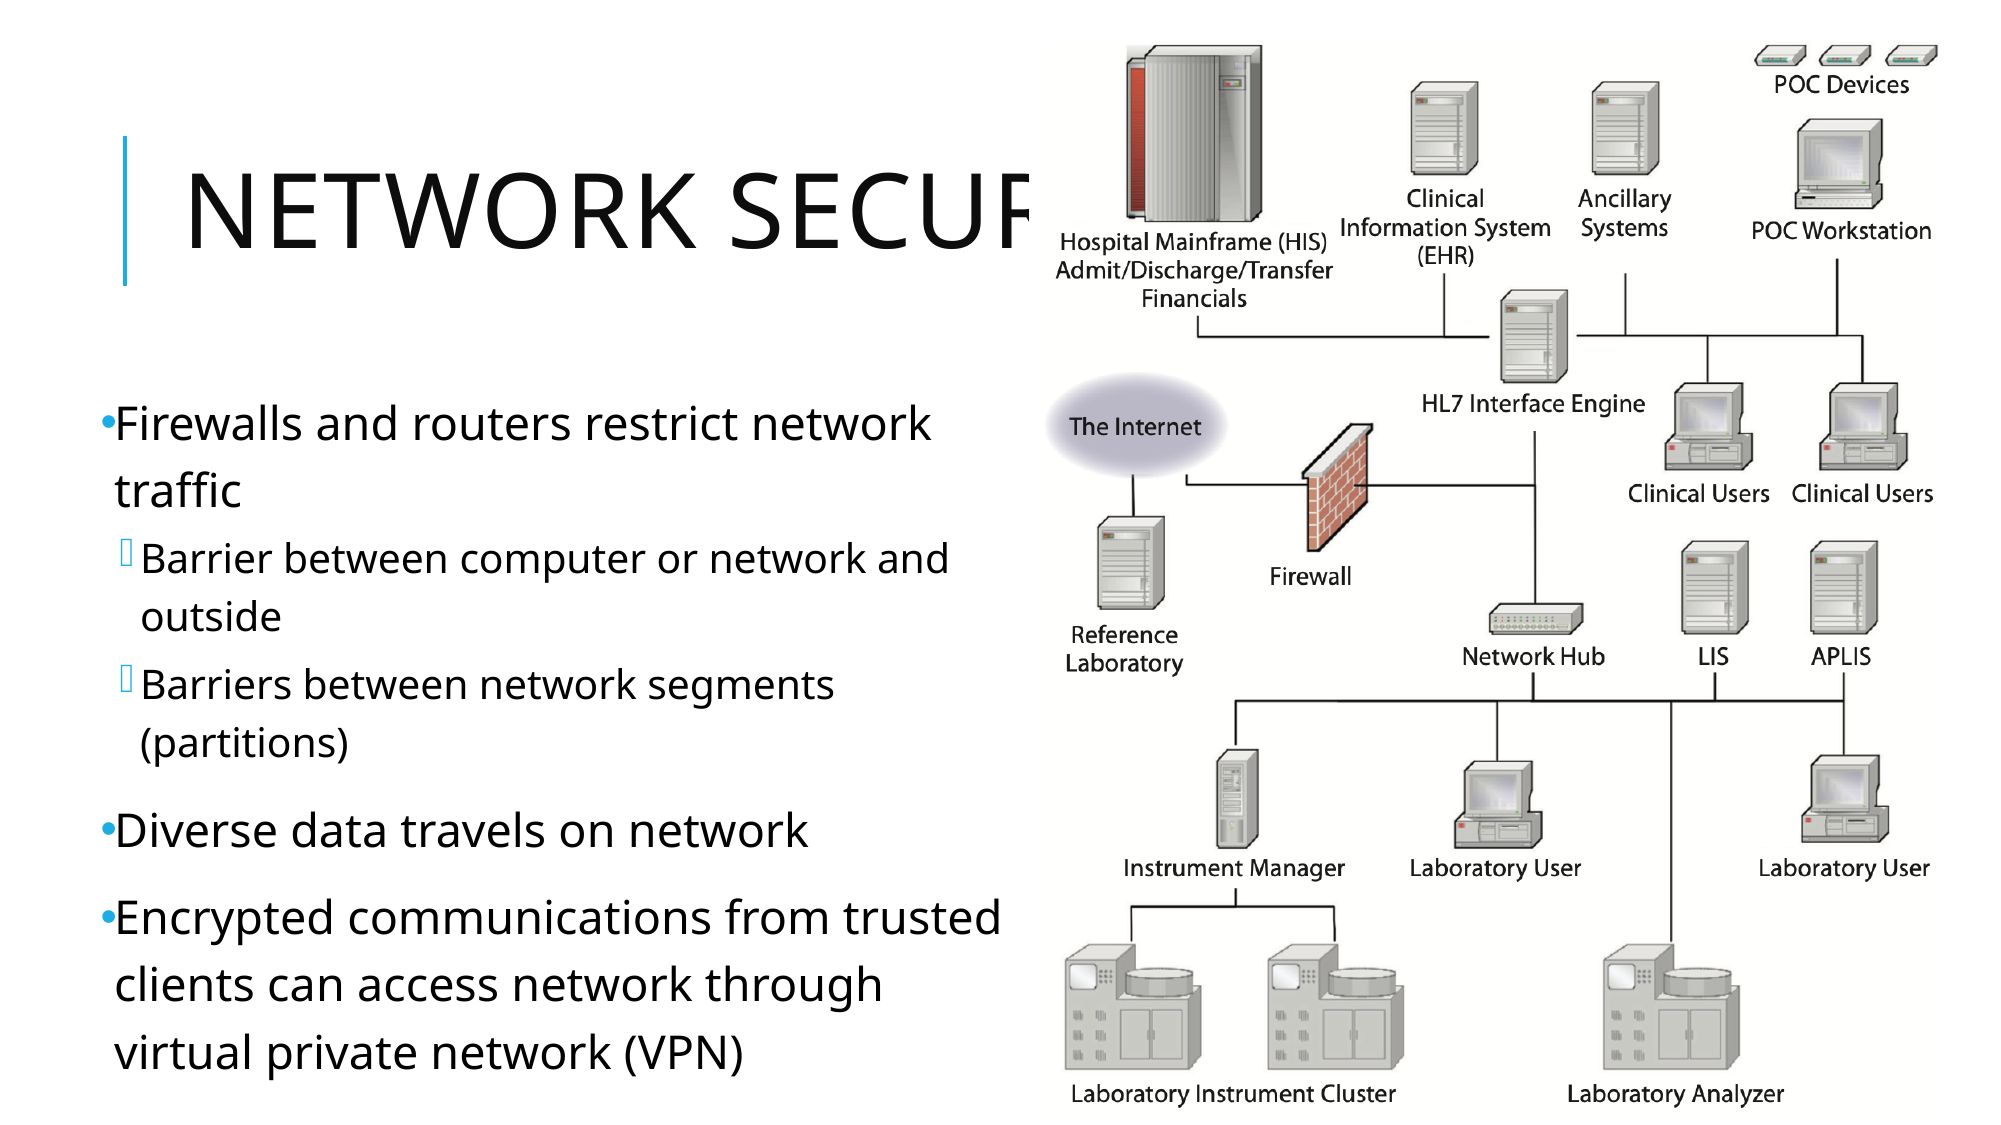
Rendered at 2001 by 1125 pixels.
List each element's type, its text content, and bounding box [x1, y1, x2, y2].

list Firewalls and routers restrict network traffic Barrier between computer or network and outside Barriers between network segments (partitions) Diverse data travels on network Encrypted communications from trusted clients can access network through virtual private network (VPN) [93, 375, 1022, 1087]
title Network Security [168, 96, 1022, 342]
picture [1029, 21, 1967, 1125]
